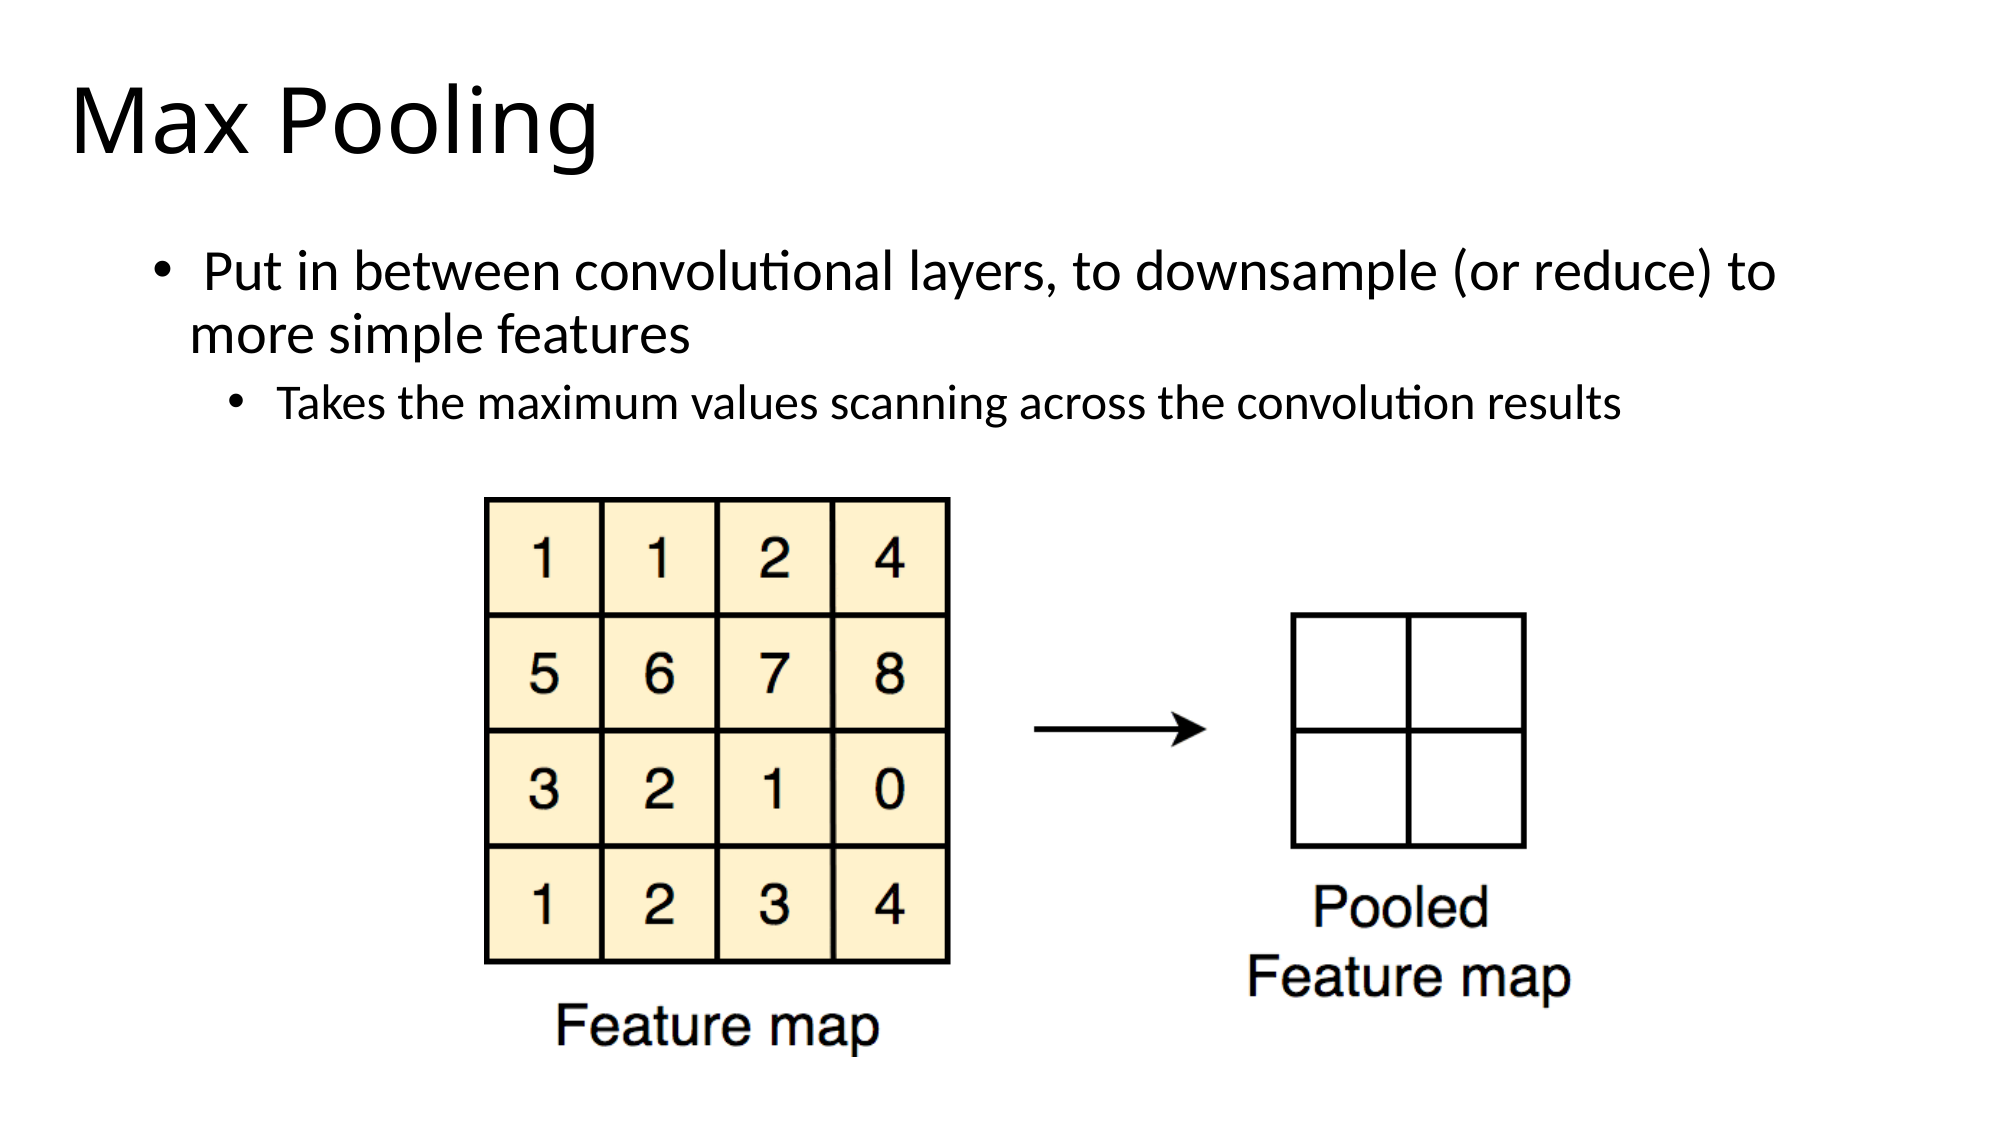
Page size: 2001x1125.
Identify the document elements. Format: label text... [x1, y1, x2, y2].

title Max Pooling [53, 15, 1779, 233]
picture [484, 497, 1612, 1057]
list Put in between convolutional layers, to downsample (or reduce) to more simple features Takes the maximum values scanning across the convolution results [137, 232, 1863, 947]
